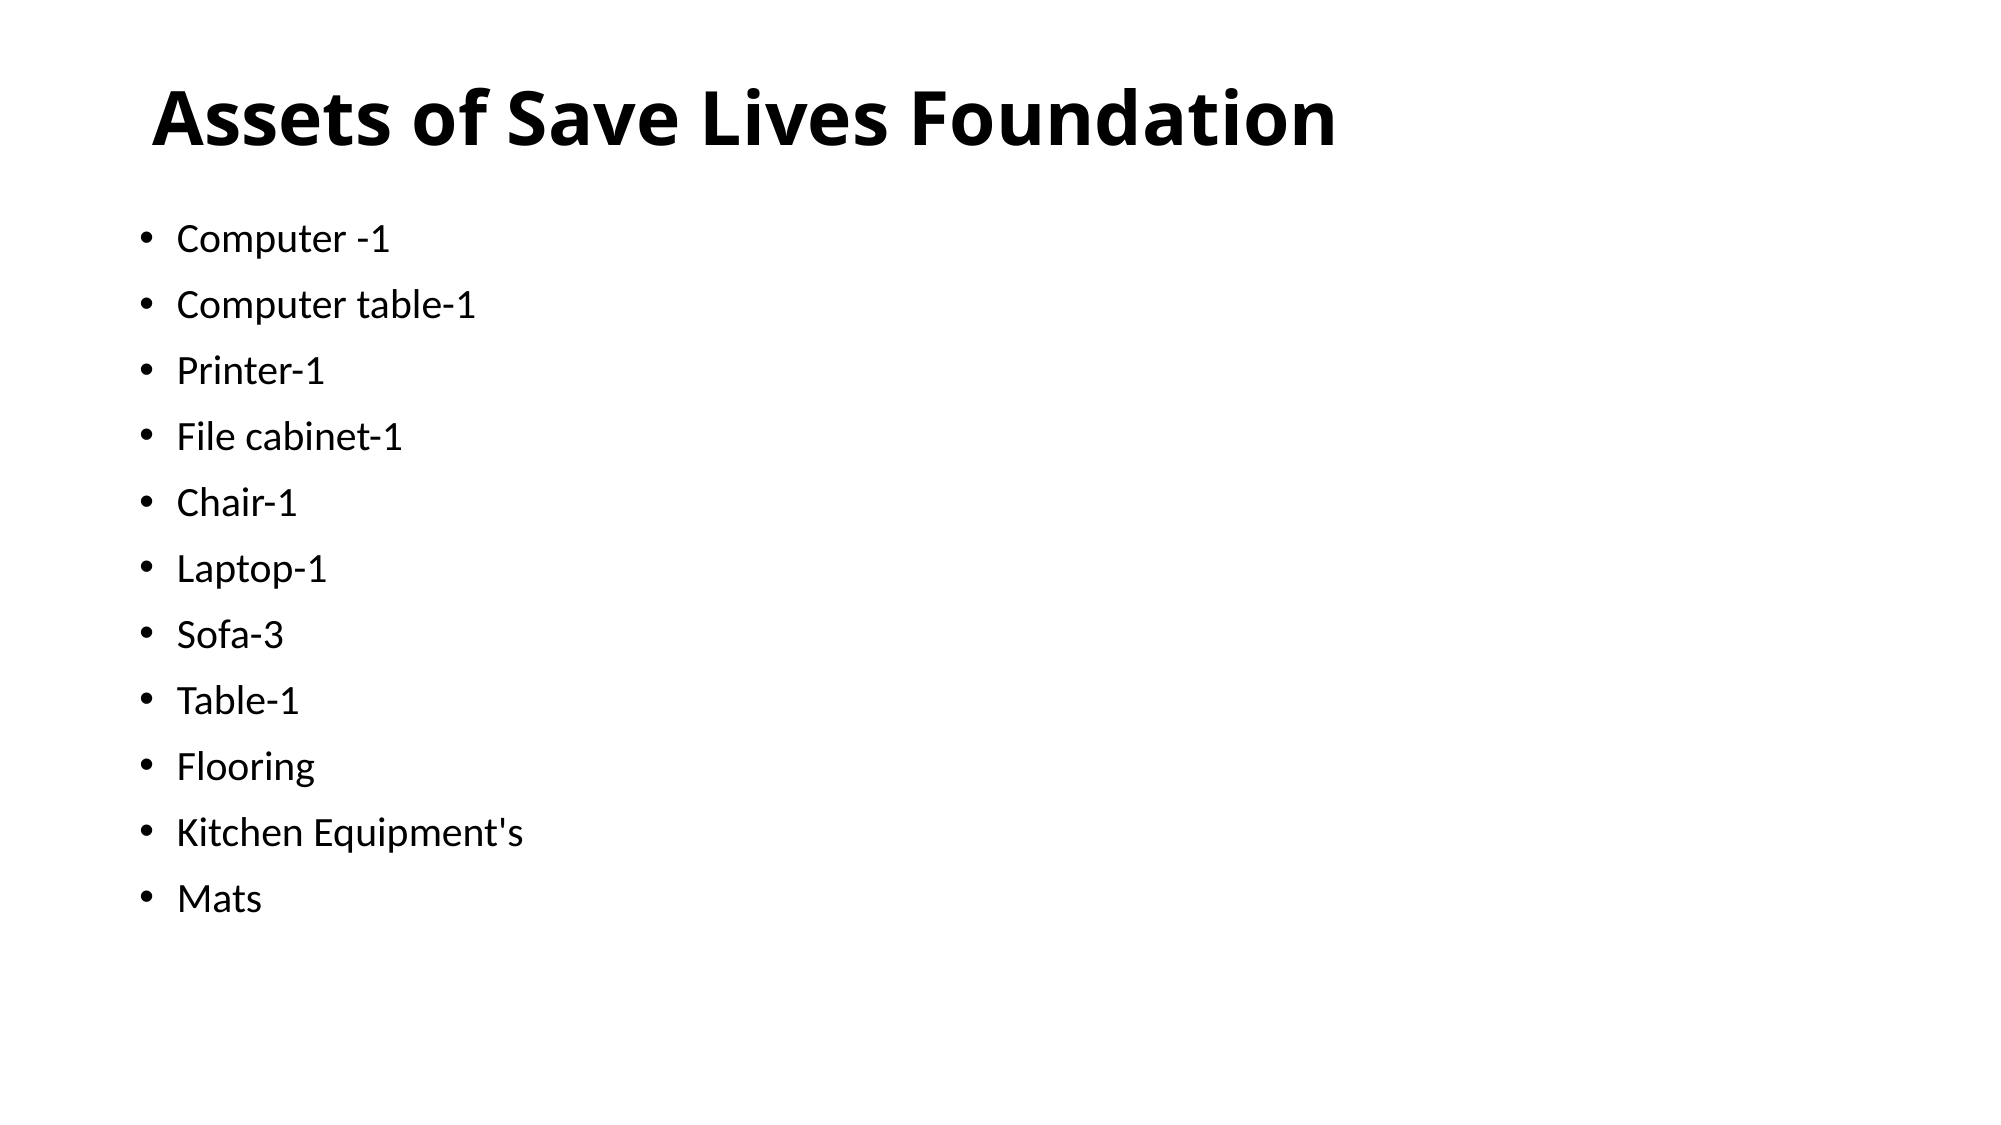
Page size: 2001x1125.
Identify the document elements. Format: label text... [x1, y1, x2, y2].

title Assets of Save Lives Foundation [137, 50, 1863, 192]
list Computer -1 Computer table-1 Printer-1 File cabinet-1 Chair-1 Laptop-1 Sofa-3 Table-1 Flooring Kitchen Equipment's Mats [124, 209, 1895, 1049]
